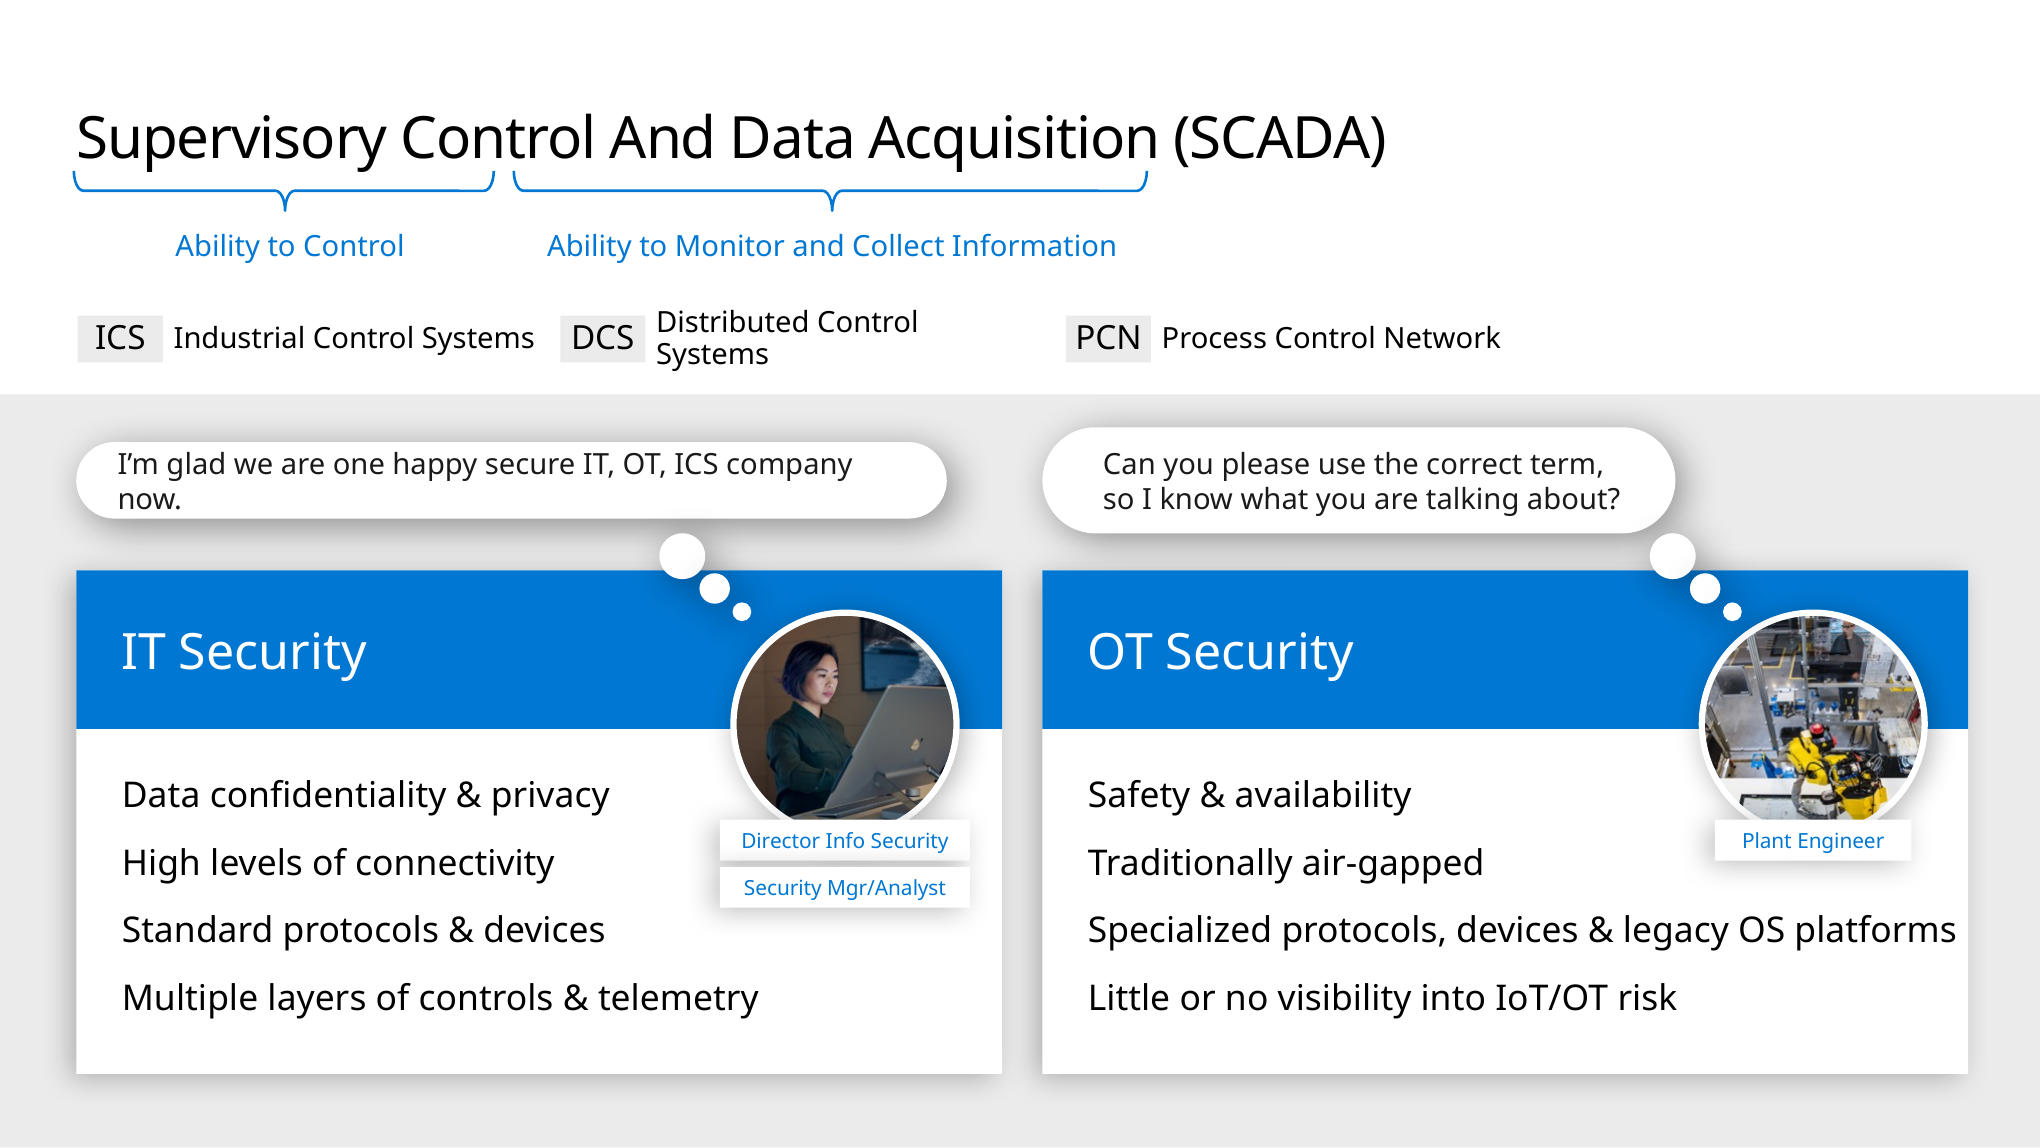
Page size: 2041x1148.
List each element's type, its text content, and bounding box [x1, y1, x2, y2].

picture [1701, 612, 1925, 836]
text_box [1649, 533, 1742, 622]
text_box IT Security [752, 570, 1003, 729]
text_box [659, 533, 752, 622]
title Supervisory Control And Data Acquisition (SCADA) [76, 103, 1969, 172]
text_box [0, 393, 2041, 1148]
text_box Plant Engineer [1714, 836, 1912, 861]
picture [733, 612, 957, 836]
text_box Ability to Monitor and Collect Information [532, 220, 1133, 271]
text_box Ability to Control [150, 211, 420, 272]
text_box [75, 570, 1003, 1075]
text_box OT Security [1742, 570, 1969, 729]
text_box Safety & availability Traditionally air-gapped Specialized protocols, devices & legacy OS platforms Little or no visibility into IoT/OT risk [1042, 727, 1714, 1021]
text_box OT Security [1042, 570, 1701, 727]
text_box DCS [559, 315, 646, 363]
text_box Can you please use the correct term, so I know what you are talking about? [1041, 426, 1677, 535]
text_box PCN [1065, 315, 1152, 363]
text_box Distributed Control Systems [656, 292, 1019, 386]
text_box I’m glad we are one happy secure IT, OT, ICS company now. [75, 441, 948, 520]
text_box [72, 170, 496, 211]
text_box Security Mgr/Analyst [719, 866, 971, 909]
text_box Data confidentiality & privacy High levels of connectivity Standard protocols & devices Multiple layers of controls & telemetry [76, 727, 748, 1021]
text_box [1042, 729, 1969, 1075]
text_box Director Info Security [719, 819, 971, 861]
text_box Process Control Network [1161, 308, 1524, 370]
text_box IT Security [76, 570, 733, 727]
text_box ICS [77, 315, 164, 363]
text_box [512, 170, 1149, 213]
text_box Industrial Control Systems [173, 308, 536, 370]
